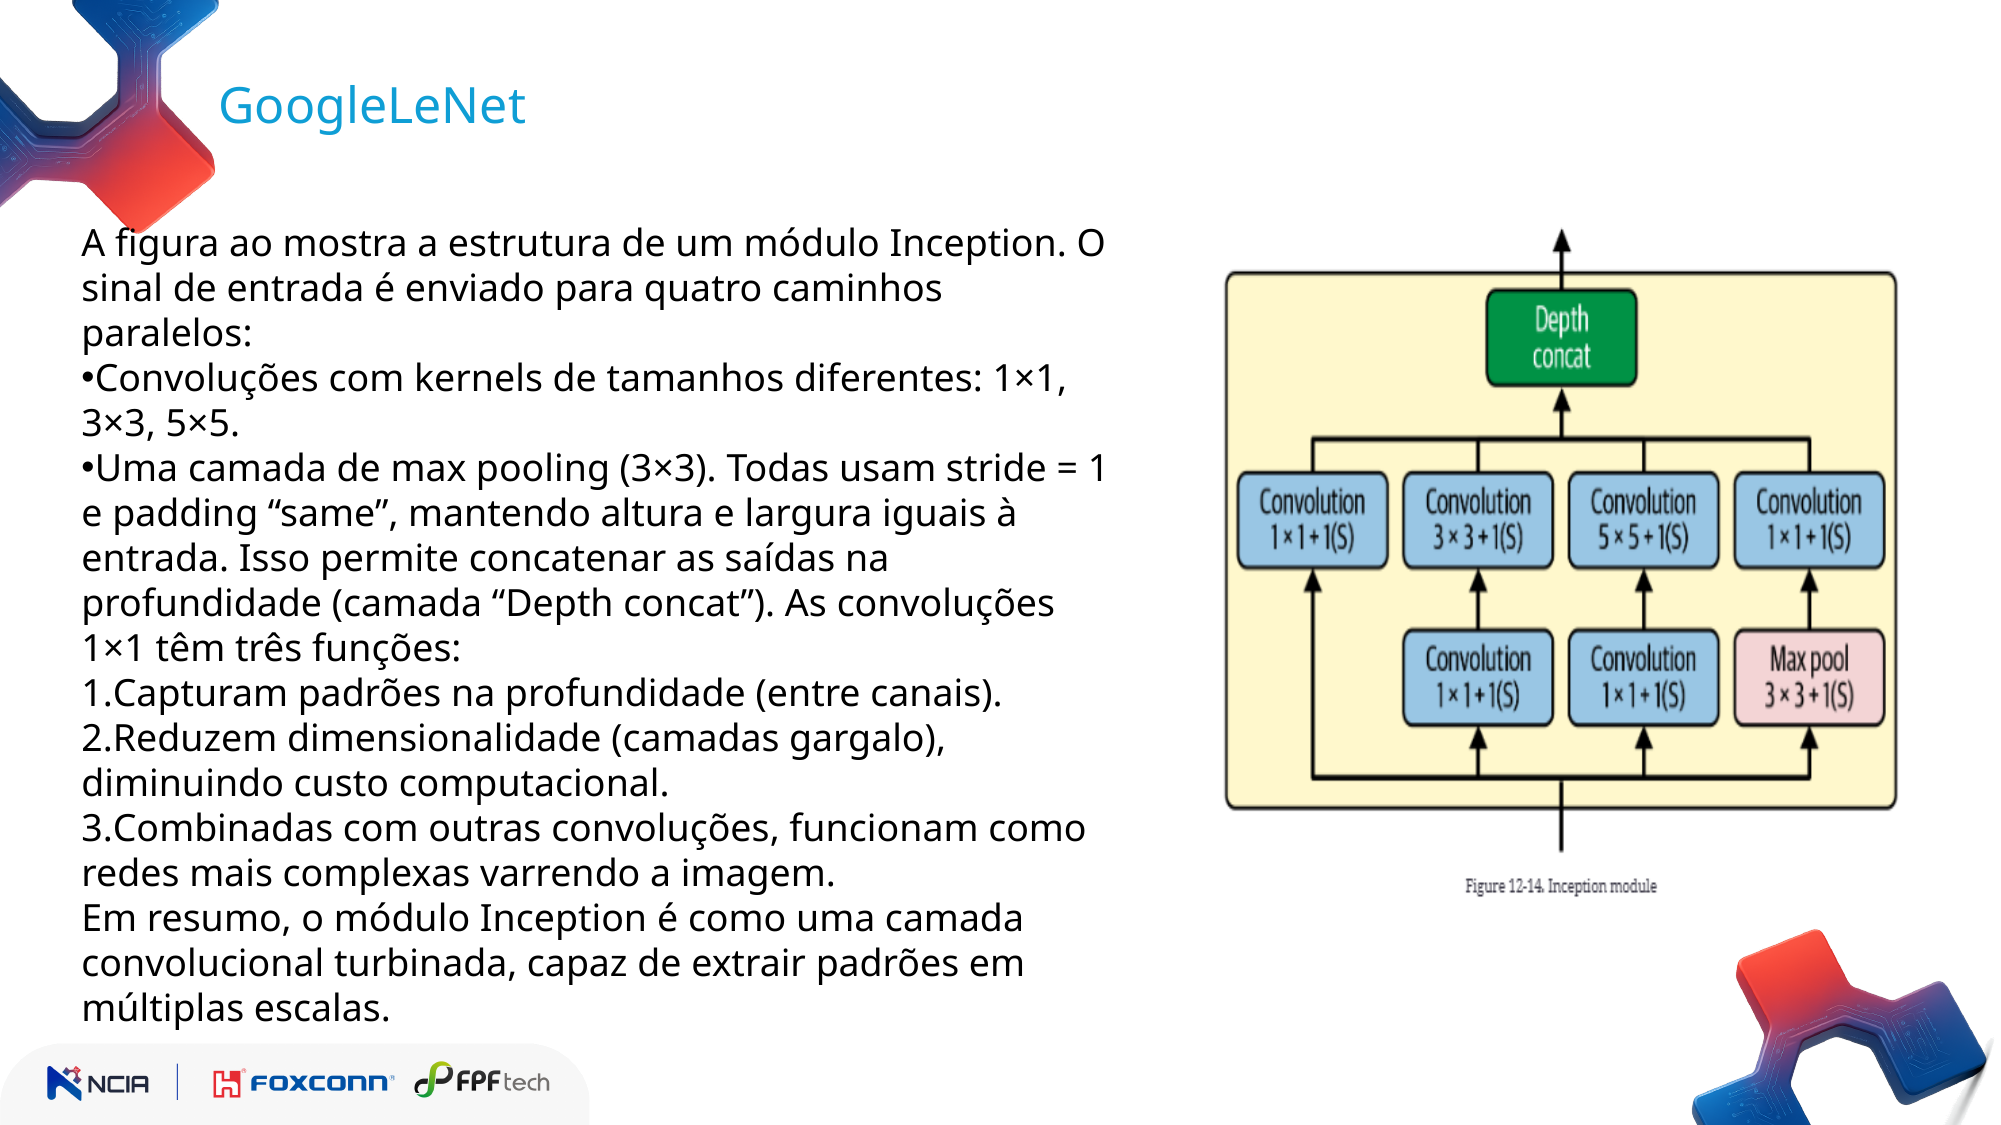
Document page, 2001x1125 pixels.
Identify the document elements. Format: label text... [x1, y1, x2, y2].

picture [0, 991, 590, 1125]
text_box A figura ao mostra a estrutura de um módulo Inception. O sinal de entrada é enviado para quatro caminhos paralelos: Convoluções com kernels de tamanhos diferentes: 1×1, 3×3, 5×5. Uma camada de max pooling (3×3). Todas usam stride = 1 e padding “same”, mantendo altura e largura iguais à entrada. Isso permite concatenar as saídas na profundidade (camada “Depth concat”). As convoluções 1×1 têm três funções: Capturam padrões na profundidade (entre canais). Reduzem dimensionalidade (camadas gargalo), diminuindo custo computacional. Combinadas com outras convoluções, funcionam como redes mais complexas varrendo a imagem. Em resumo, o módulo Inception é como uma camada convolucional turbinada, capaz de extrair padrões em múltiplas escalas. [66, 212, 1135, 1037]
picture [0, 0, 250, 246]
picture [1204, 220, 2001, 1125]
text_box GoogleLeNet [203, 66, 1254, 142]
